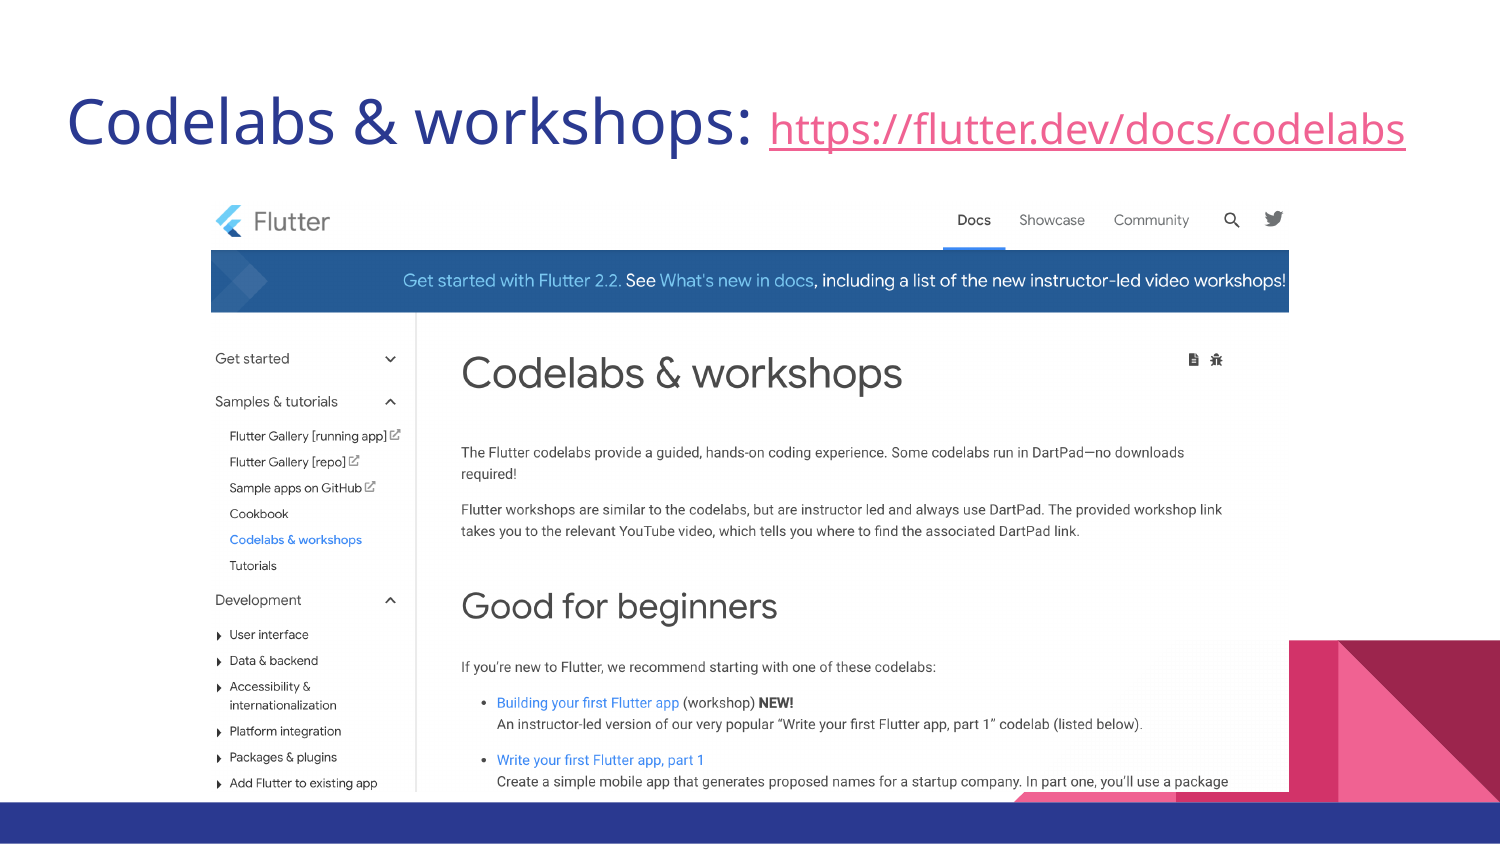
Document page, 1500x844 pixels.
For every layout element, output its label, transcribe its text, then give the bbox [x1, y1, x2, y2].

picture [211, 201, 1289, 793]
title Codelabs & workshops: https://flutter.dev/docs/codelabs [51, 67, 1449, 167]
